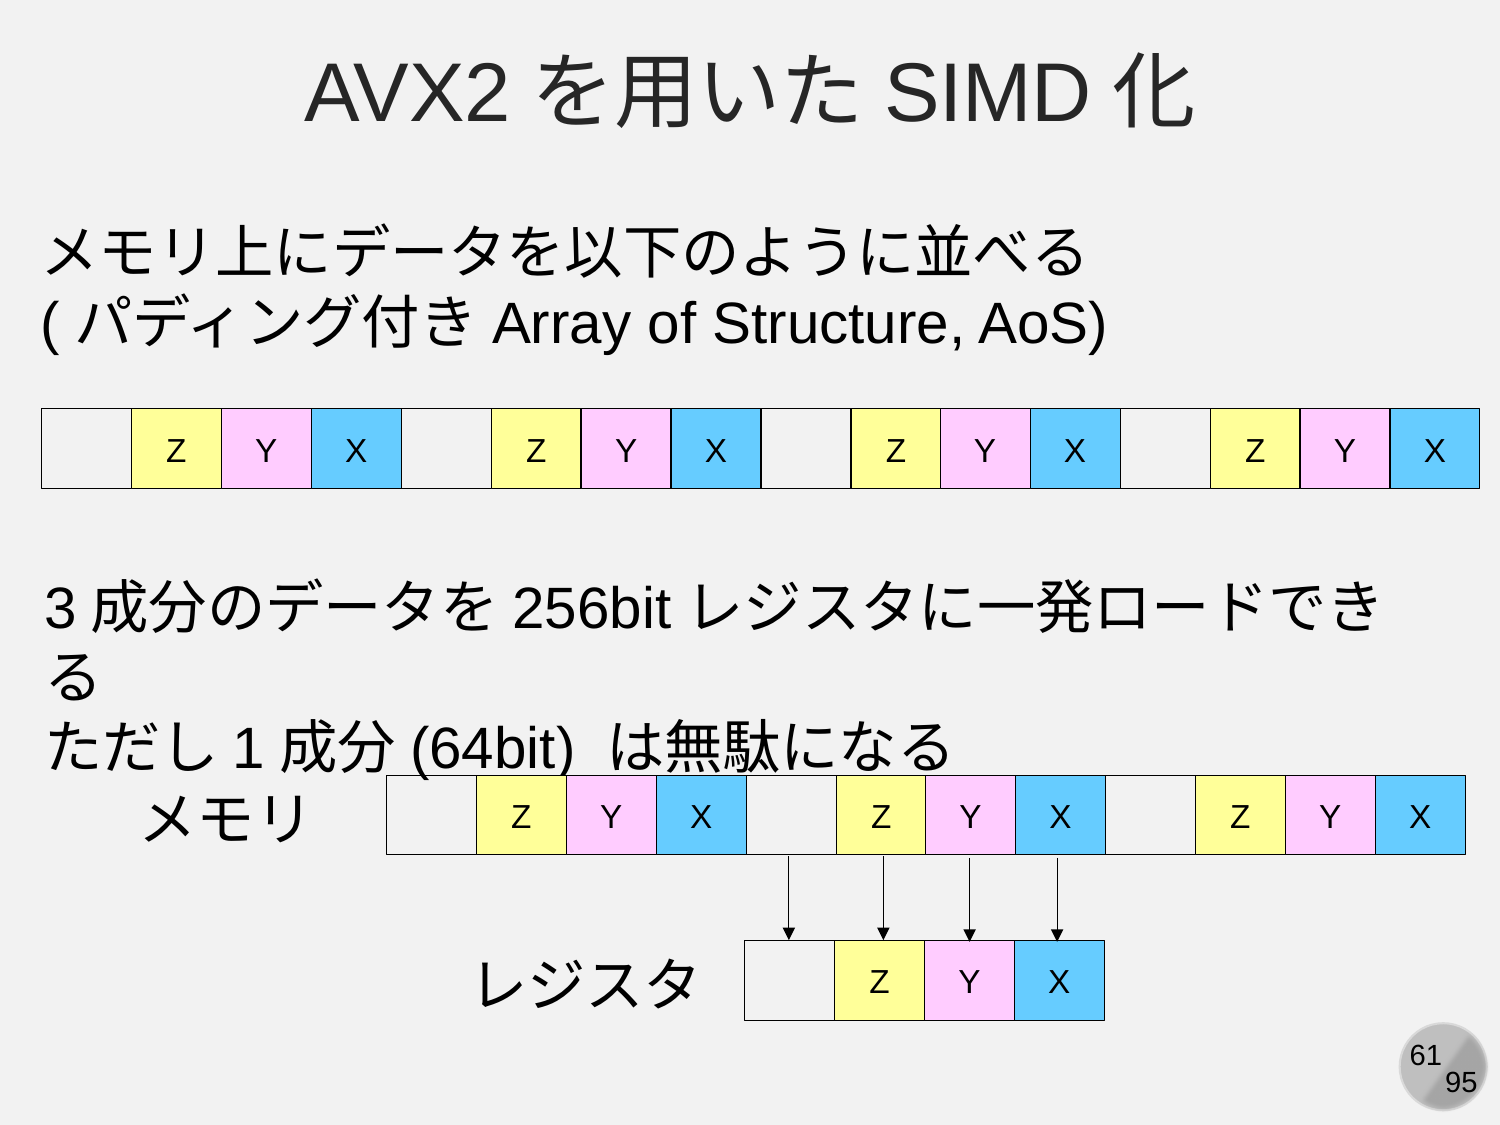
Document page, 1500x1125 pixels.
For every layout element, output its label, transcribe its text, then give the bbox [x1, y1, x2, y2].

text_box X [656, 775, 746, 855]
text_box 3成分のデータを256bitレジスタに一発ロードできる ただし1成分(64bit) は無駄になる [29, 562, 1436, 788]
text_box Z [476, 775, 566, 855]
text_box [744, 940, 834, 1021]
text_box Y [566, 775, 656, 855]
text_box X [1015, 775, 1105, 855]
text_box Y [924, 940, 1014, 1021]
text_box Z [834, 940, 924, 1021]
text_box [386, 775, 476, 855]
text_box Z [1195, 775, 1285, 855]
text_box レジスタ [454, 940, 727, 1026]
text_box X [1375, 775, 1466, 855]
list AVX2を用いたSIMD化 [0, 31, 1500, 155]
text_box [41, 408, 1481, 489]
text_box メモリ上にデータを以下のように並べる (パディング付きArray of Structure, AoS) [26, 208, 1124, 363]
text_box メモリ [123, 775, 349, 860]
text_box Y [925, 775, 1015, 855]
text_box Z [836, 775, 925, 855]
text_box [746, 775, 836, 855]
text_box Y [1285, 775, 1375, 855]
text_box [1105, 775, 1195, 855]
text_box X [1014, 940, 1105, 1021]
